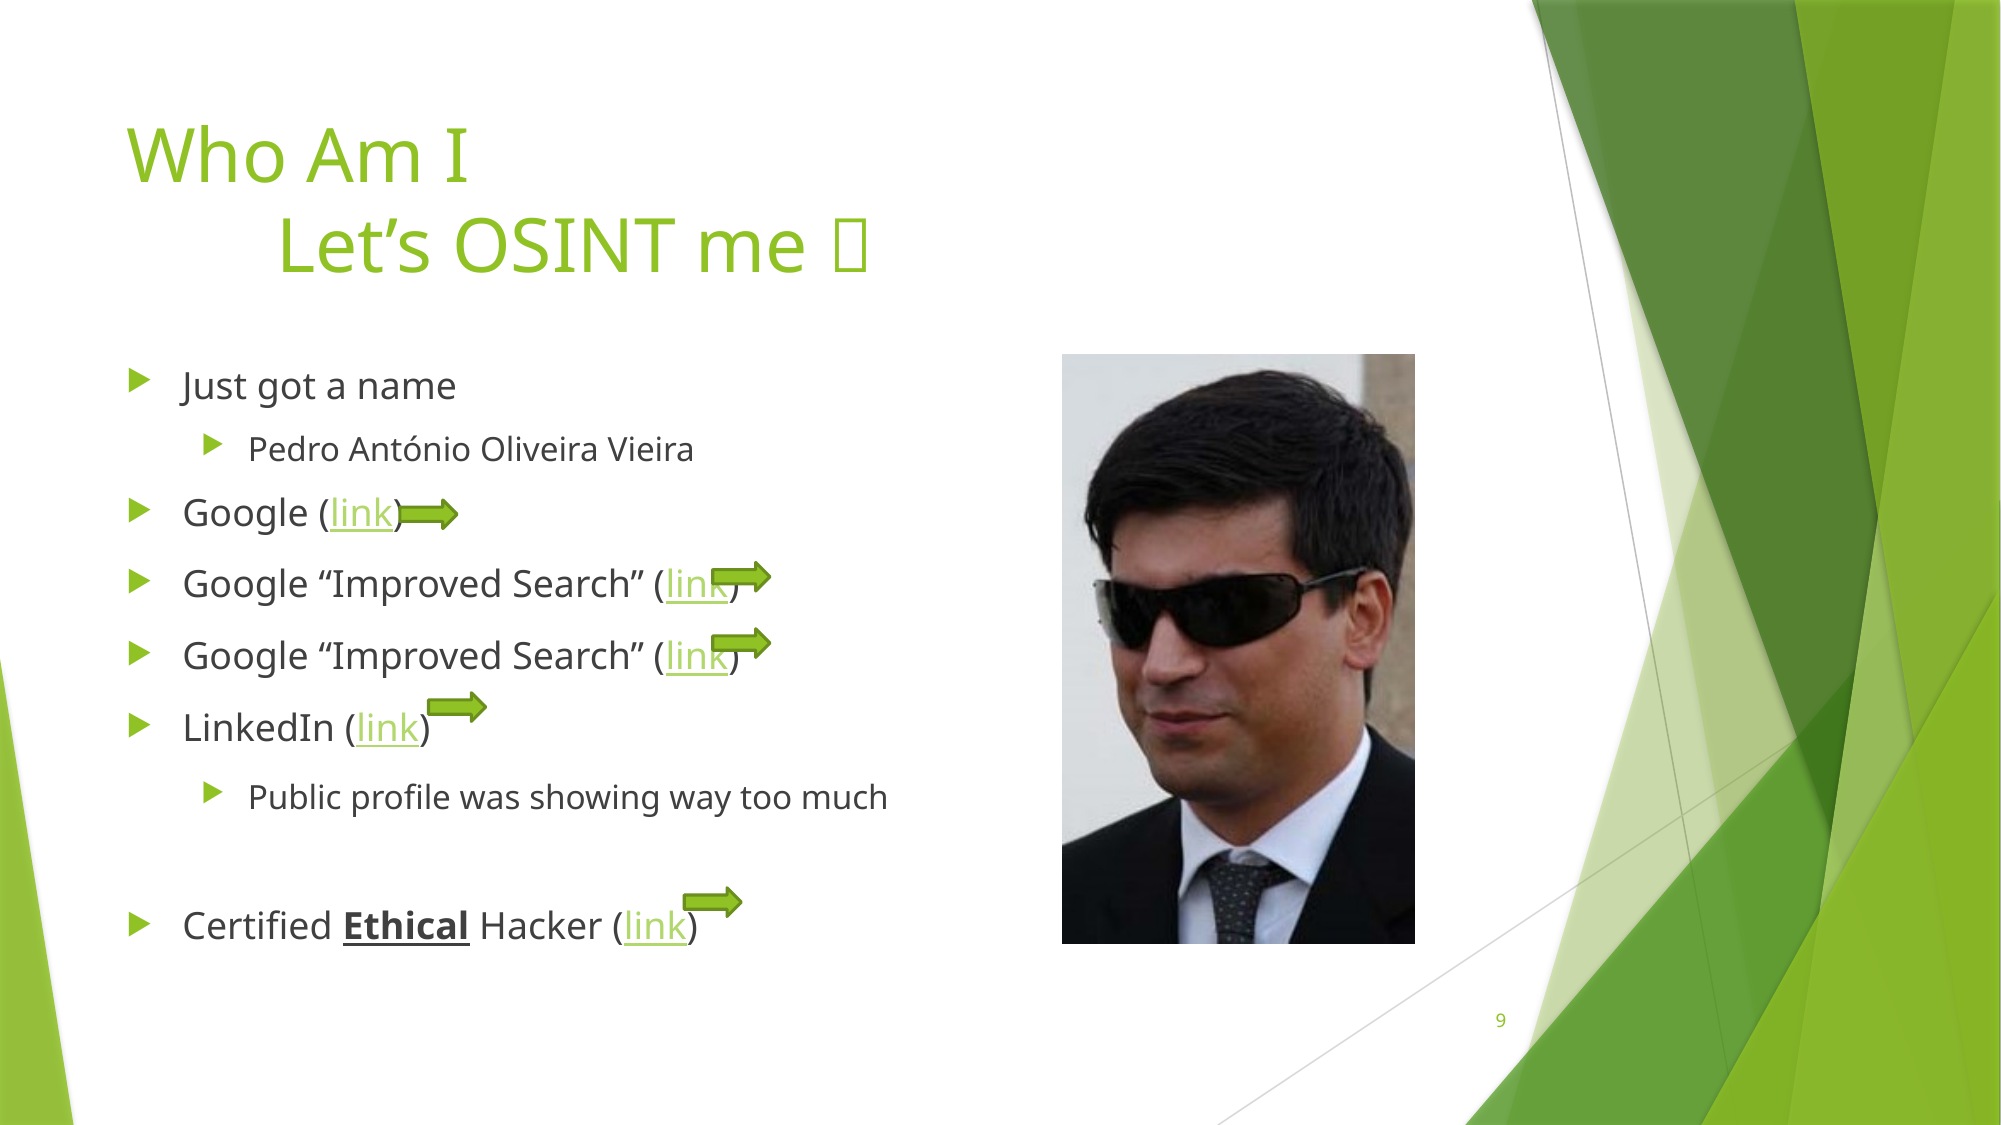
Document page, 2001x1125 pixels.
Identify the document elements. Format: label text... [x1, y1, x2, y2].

slide_number 9 [1409, 991, 1522, 1051]
list Just got a name Pedro António Oliveira Vieira Google (link) Google “Improved Search” (link) Google “Improved Search” (link) LinkedIn (link) Public profile was showing way too much Certified Ethical Hacker (link) [111, 354, 1522, 992]
text_box [426, 691, 487, 723]
title Who Am I Let’s OSINT me  [111, 99, 1522, 317]
text_box [711, 627, 772, 659]
text_box [682, 886, 743, 918]
picture [1061, 353, 1415, 945]
text_box [398, 498, 459, 530]
text_box [711, 560, 772, 593]
